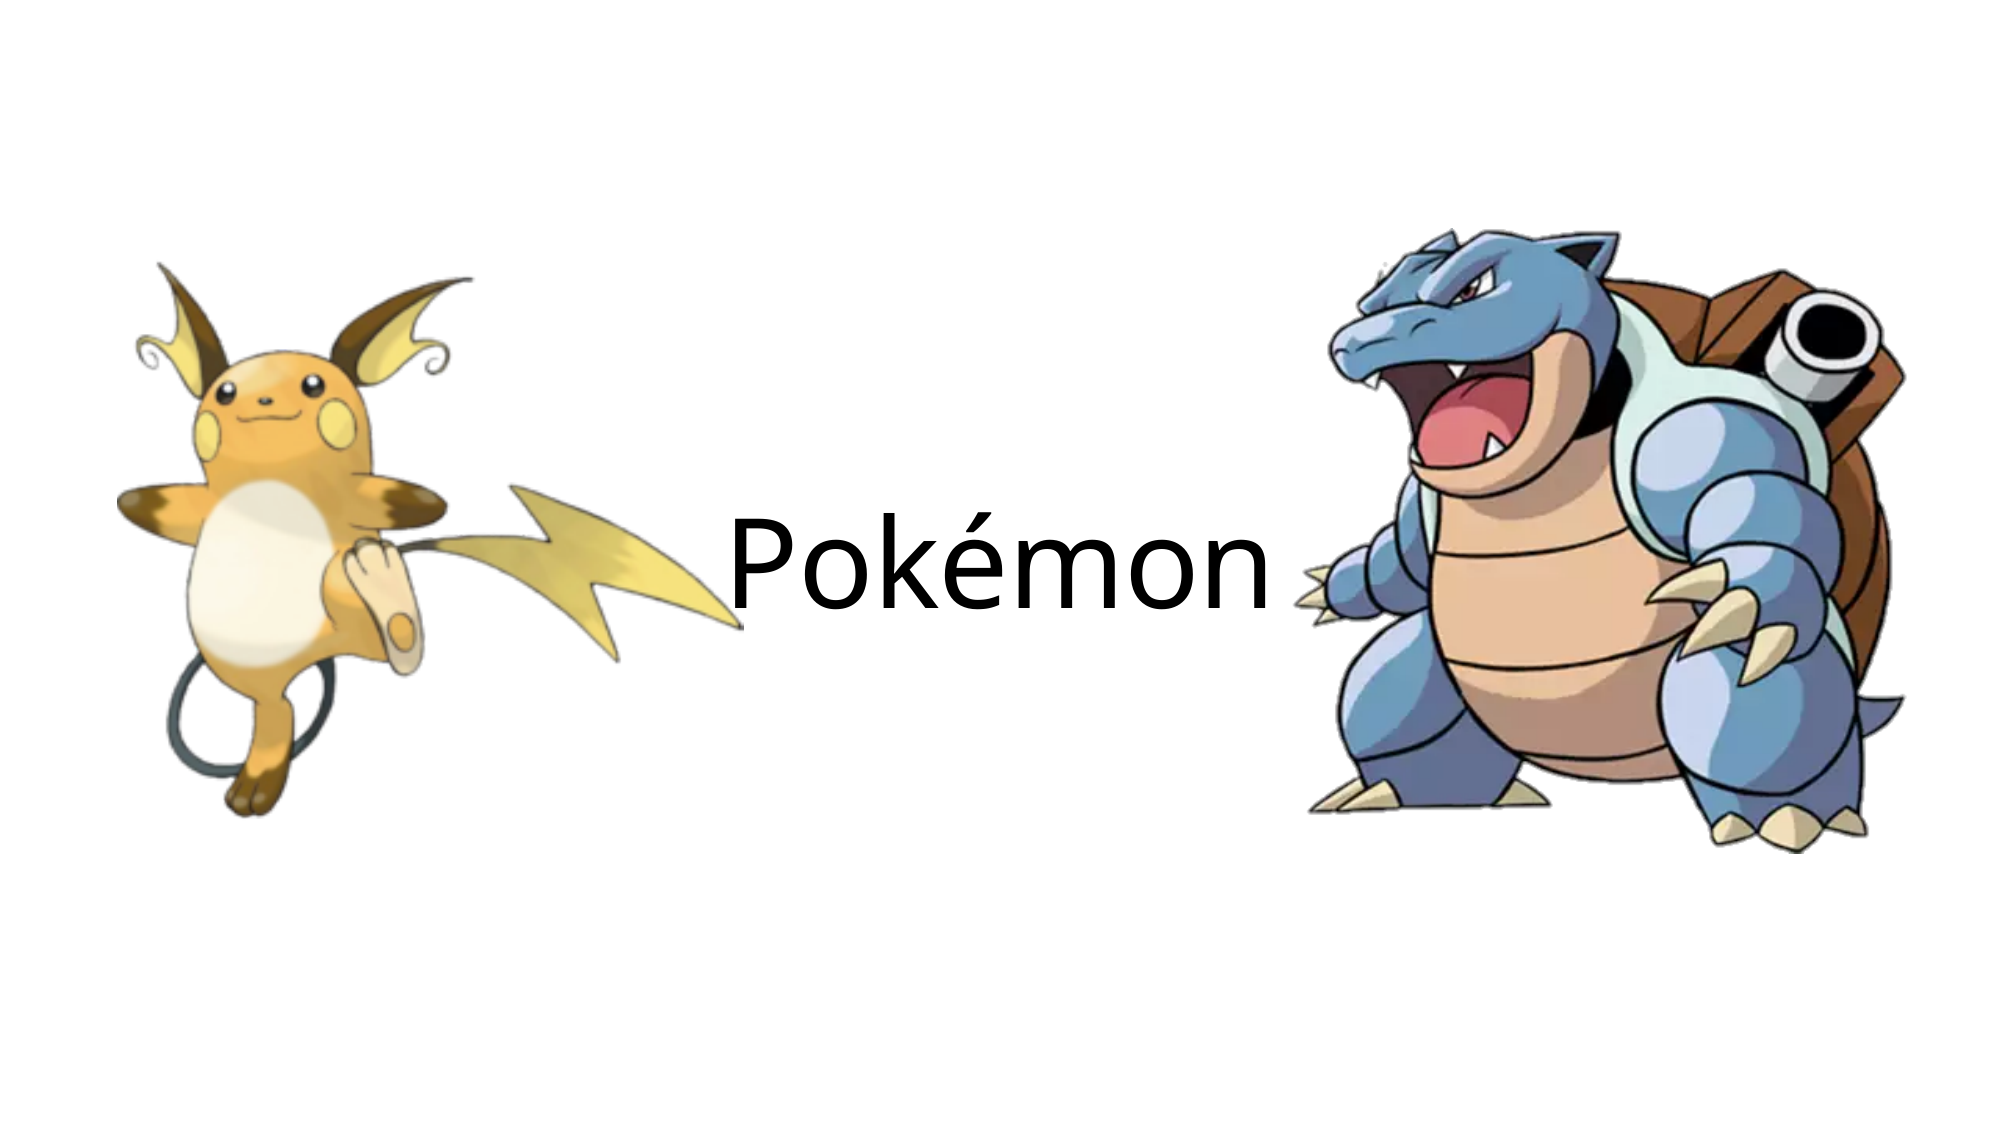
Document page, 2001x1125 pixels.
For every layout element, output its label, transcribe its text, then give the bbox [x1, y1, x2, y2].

title Pokémon [744, 241, 1287, 634]
picture [1287, 228, 1914, 854]
picture [117, 228, 744, 854]
